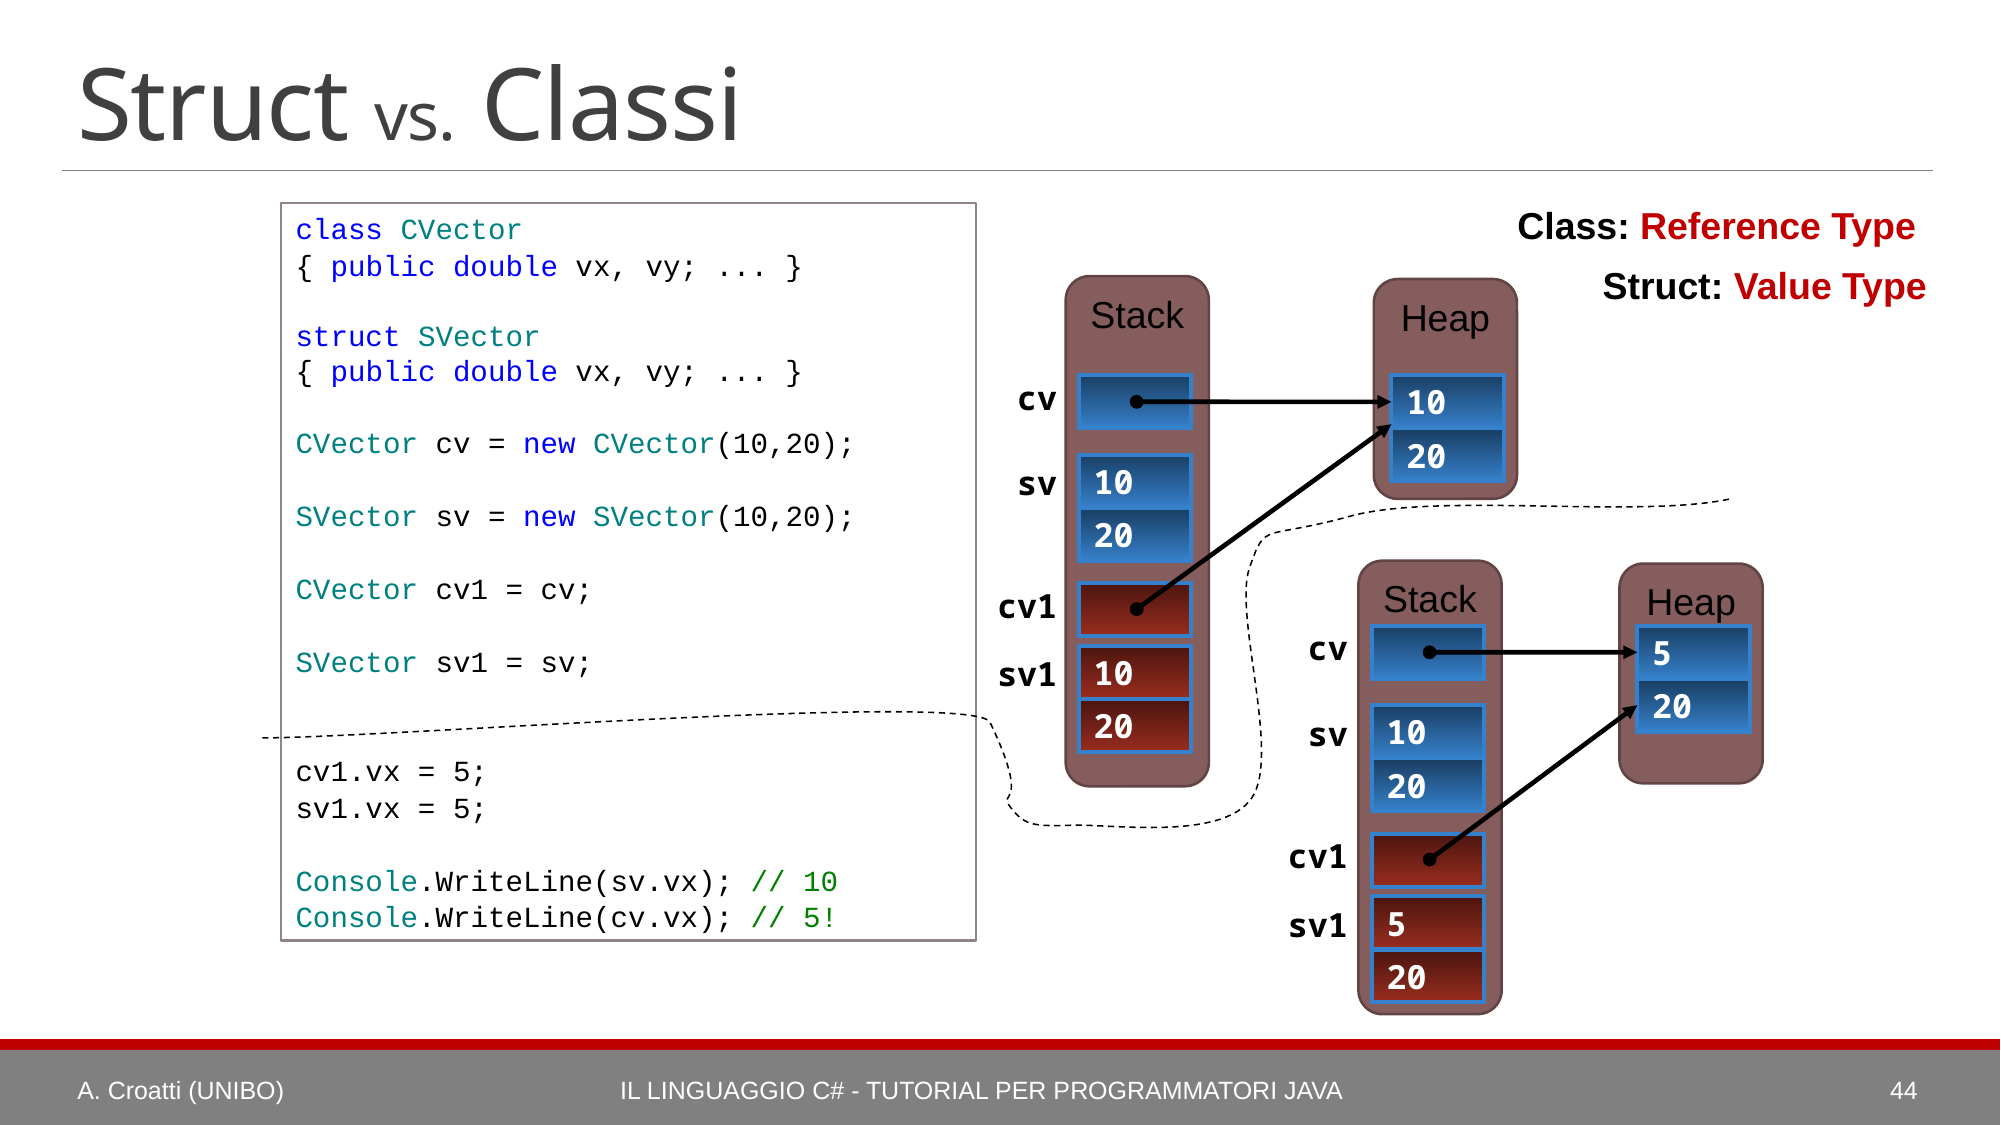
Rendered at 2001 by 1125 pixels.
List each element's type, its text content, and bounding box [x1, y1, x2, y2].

title Struct vs. Classi [62, 47, 1933, 169]
text_box class CVector { public double vx, vy; ... } struct SVector { public double vx, vy; ... } CVector cv = new CVector(10,20); SVector sv = new SVector(10,20); CVector cv1 = cv; SVector sv1 = sv; cv1.vx = 5; sv1.vx = 5; Console.WriteLine(sv.vx); // 10 Console.WriteLine(cv.vx); // 5! [280, 712, 977, 942]
text_box [262, 622, 972, 738]
slide_number A. Croatti (UNIBO) [62, 1059, 339, 1120]
text_box [1528, 498, 1733, 532]
text_box Struct: Value Type [1587, 254, 1942, 315]
text_box Class: Reference Type [1502, 195, 1931, 255]
slide_number 44 [1624, 1059, 1933, 1120]
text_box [975, 275, 1518, 787]
footer Il Linguaggio C# - Tutorial per Programmatori Java [339, 1059, 1624, 1120]
text_box [1007, 795, 1254, 828]
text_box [1266, 560, 1764, 1015]
text_box class CVector { public double vx, vy; ... } struct SVector { public double vx, vy; ... } CVector cv = new CVector(10,20); SVector sv = new SVector(10,20); CVector cv1 = cv; SVector sv1 = sv; cv1.vx = 5; sv1.vx = 5; Console.WriteLine(sv.vx); // 10 Console.WriteLine(cv.vx); // 5! [280, 202, 977, 734]
